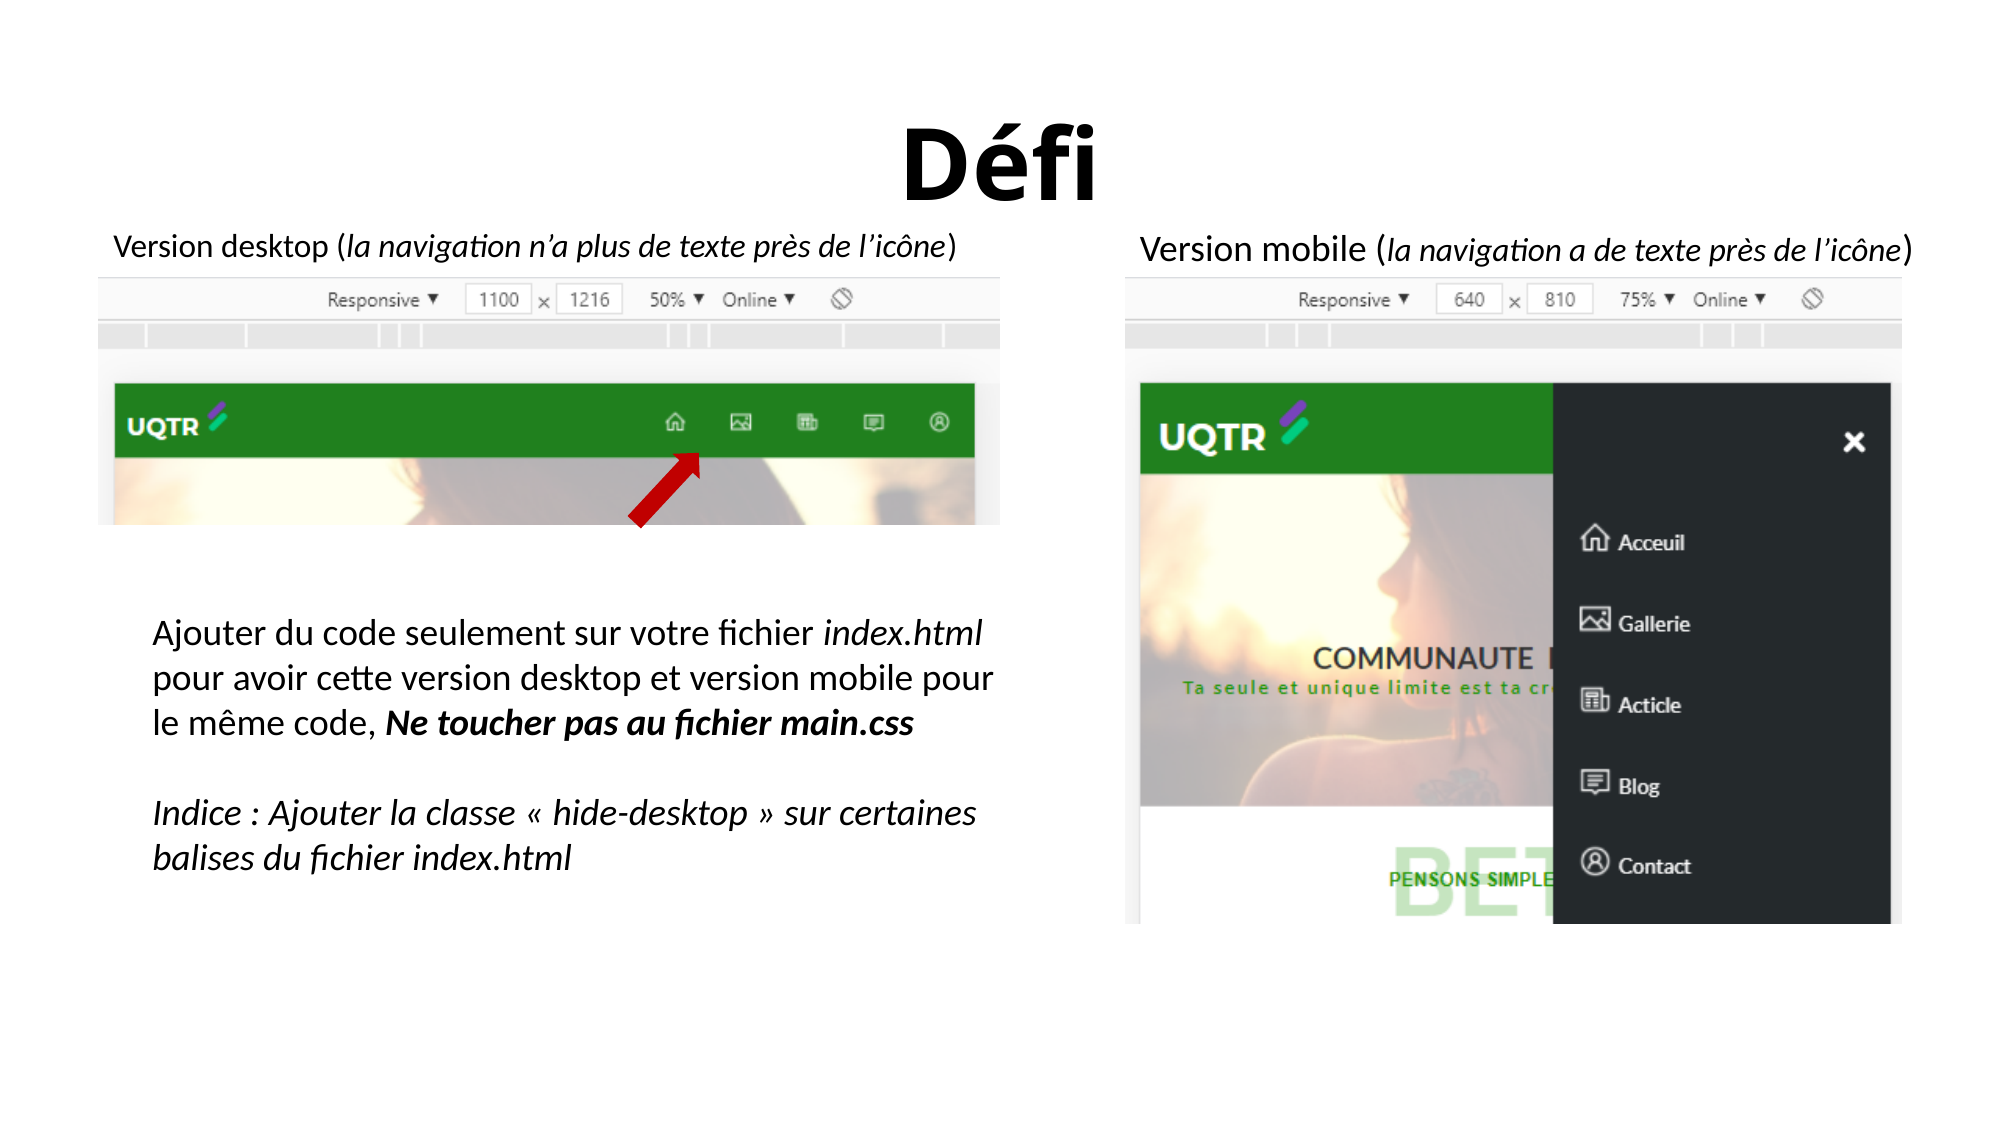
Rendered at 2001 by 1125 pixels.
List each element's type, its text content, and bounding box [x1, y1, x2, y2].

title Défi [137, 59, 1863, 278]
text_box Version desktop (la navigation n’a plus de texte près de l’icône) [98, 216, 979, 272]
text_box Version mobile (la navigation a de texte près de l’icône) [1125, 216, 1939, 277]
text_box Ajouter du code seulement sur votre fichier index.html pour avoir cette version desktop et version mobile pour le même code, Ne toucher pas au fichier main.css Indice : Ajouter la classe « hide-desktop » sur certaines balises du fichier index.html [137, 600, 1039, 886]
picture [1124, 277, 1902, 925]
picture [98, 277, 1001, 525]
